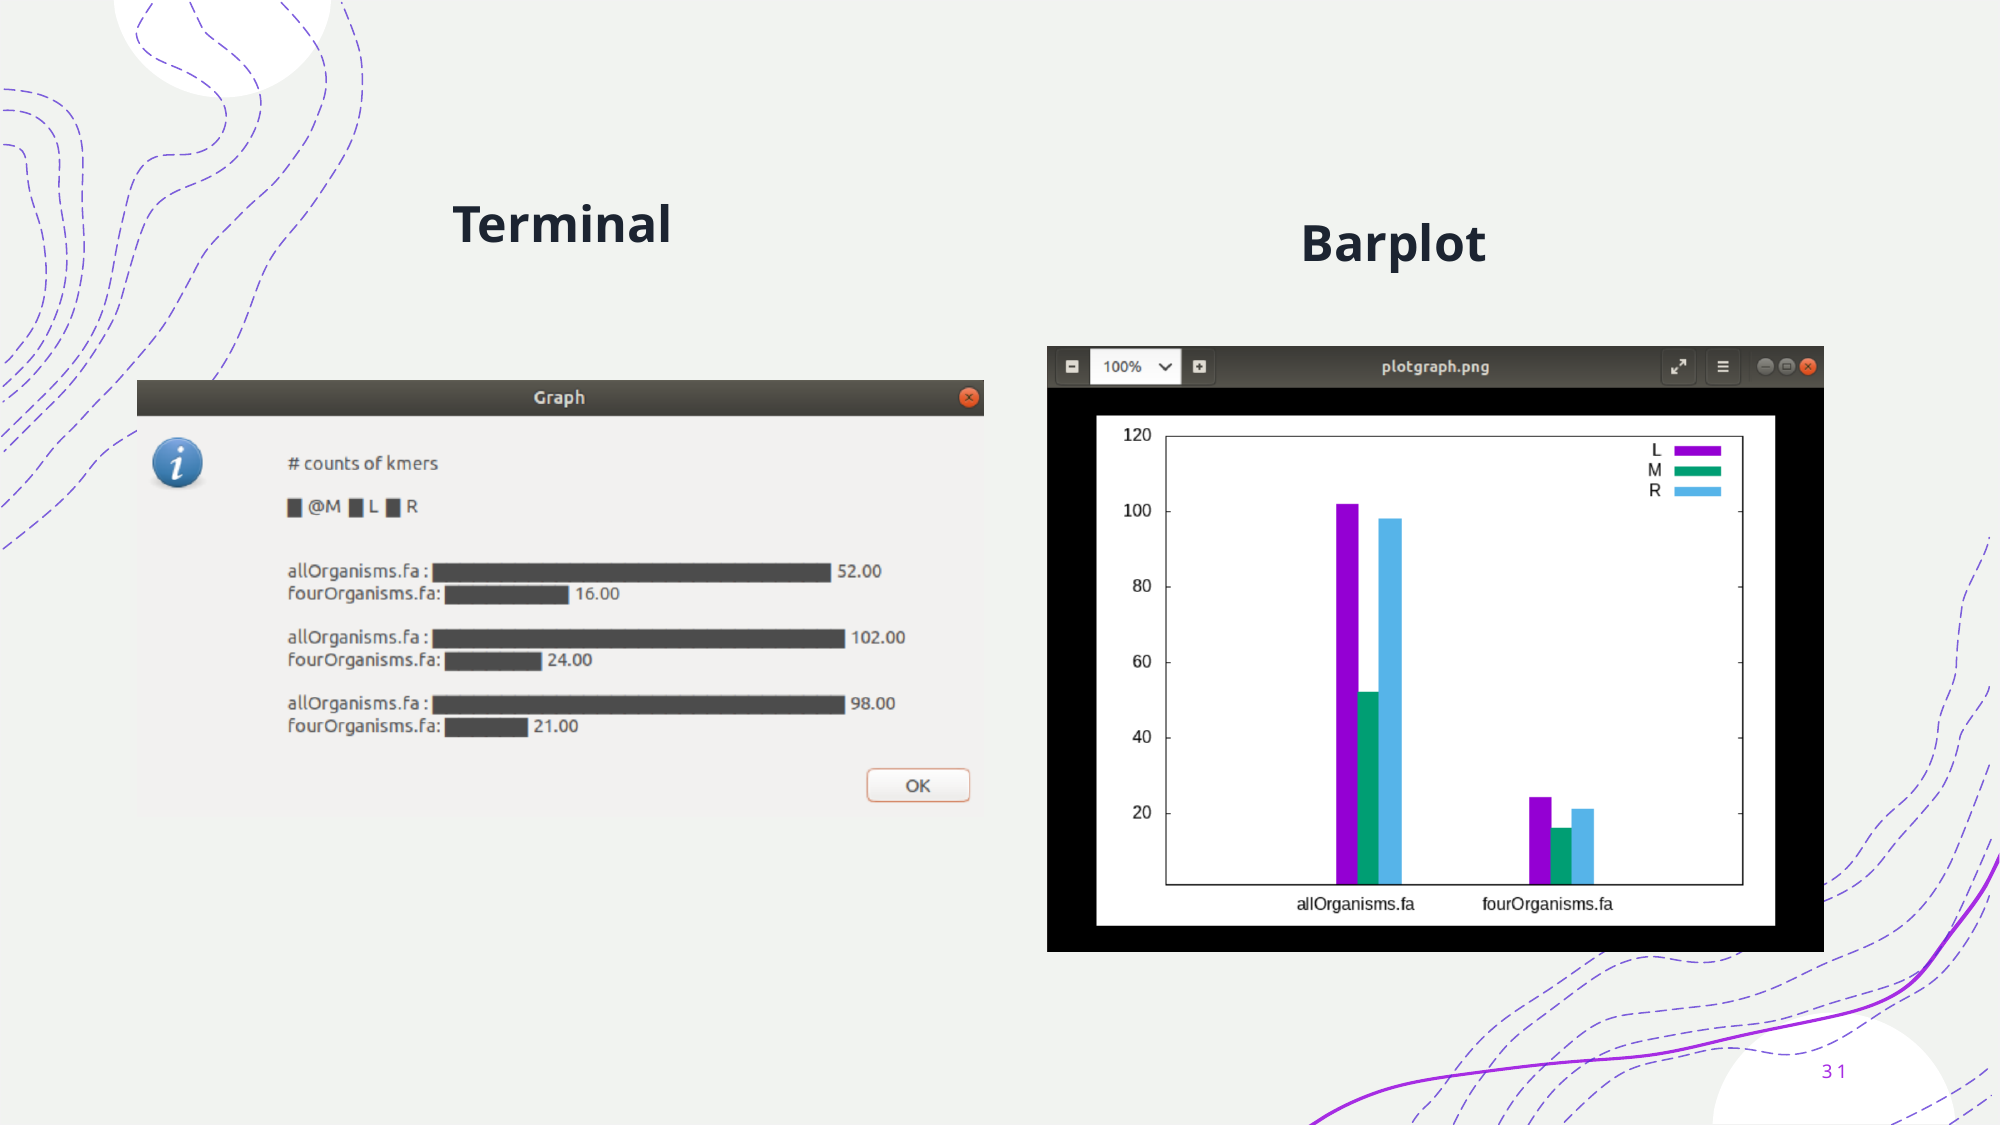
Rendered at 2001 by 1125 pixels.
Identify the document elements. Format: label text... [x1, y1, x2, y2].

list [137, 380, 984, 817]
list Terminal [437, 211, 765, 347]
list Barplot [1285, 144, 1572, 280]
slide_number 31 [1625, 1042, 1863, 1103]
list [1046, 346, 1824, 952]
